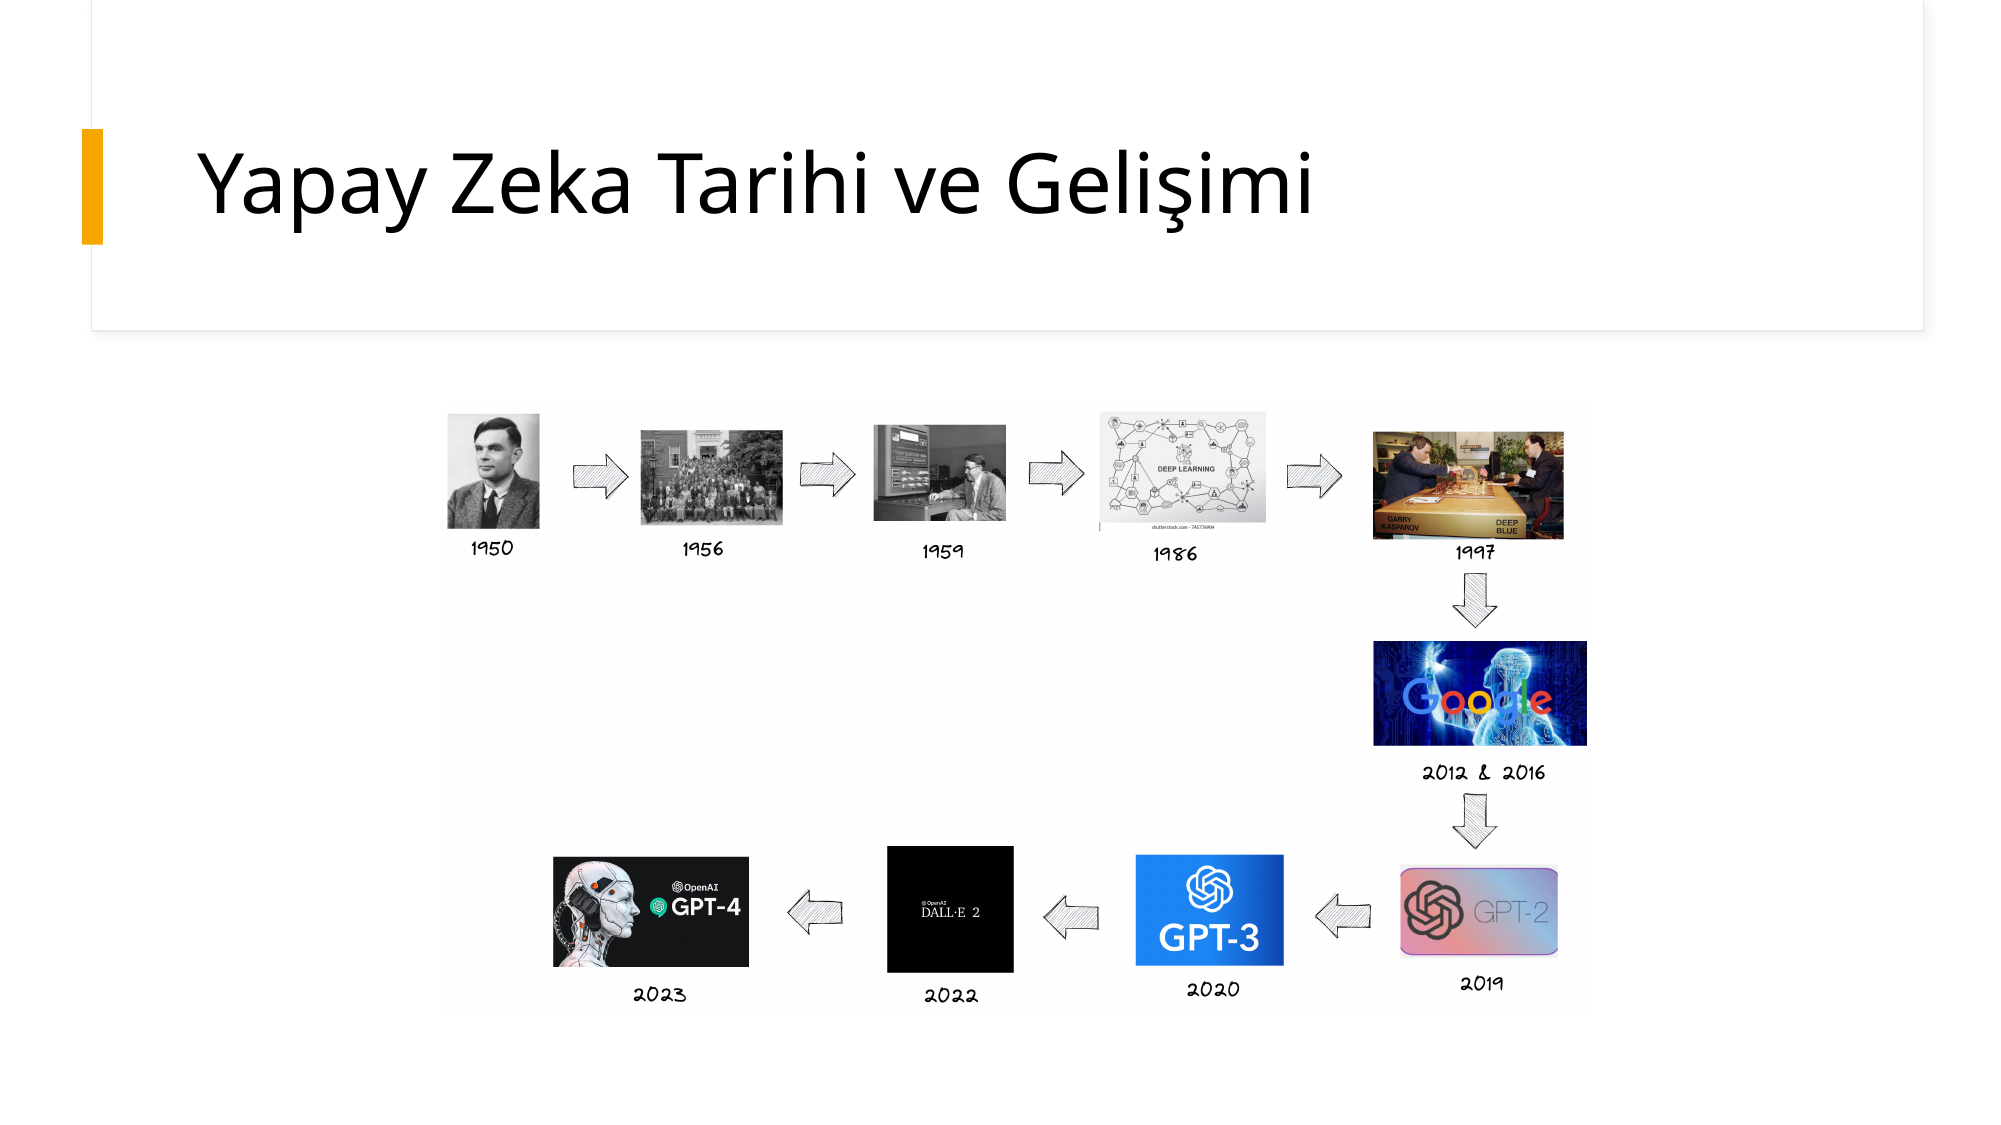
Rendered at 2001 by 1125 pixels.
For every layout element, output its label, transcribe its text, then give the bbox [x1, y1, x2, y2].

title Yapay Zeka Tarihi ve Gelişimi [183, 90, 1851, 284]
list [442, 406, 1592, 1013]
